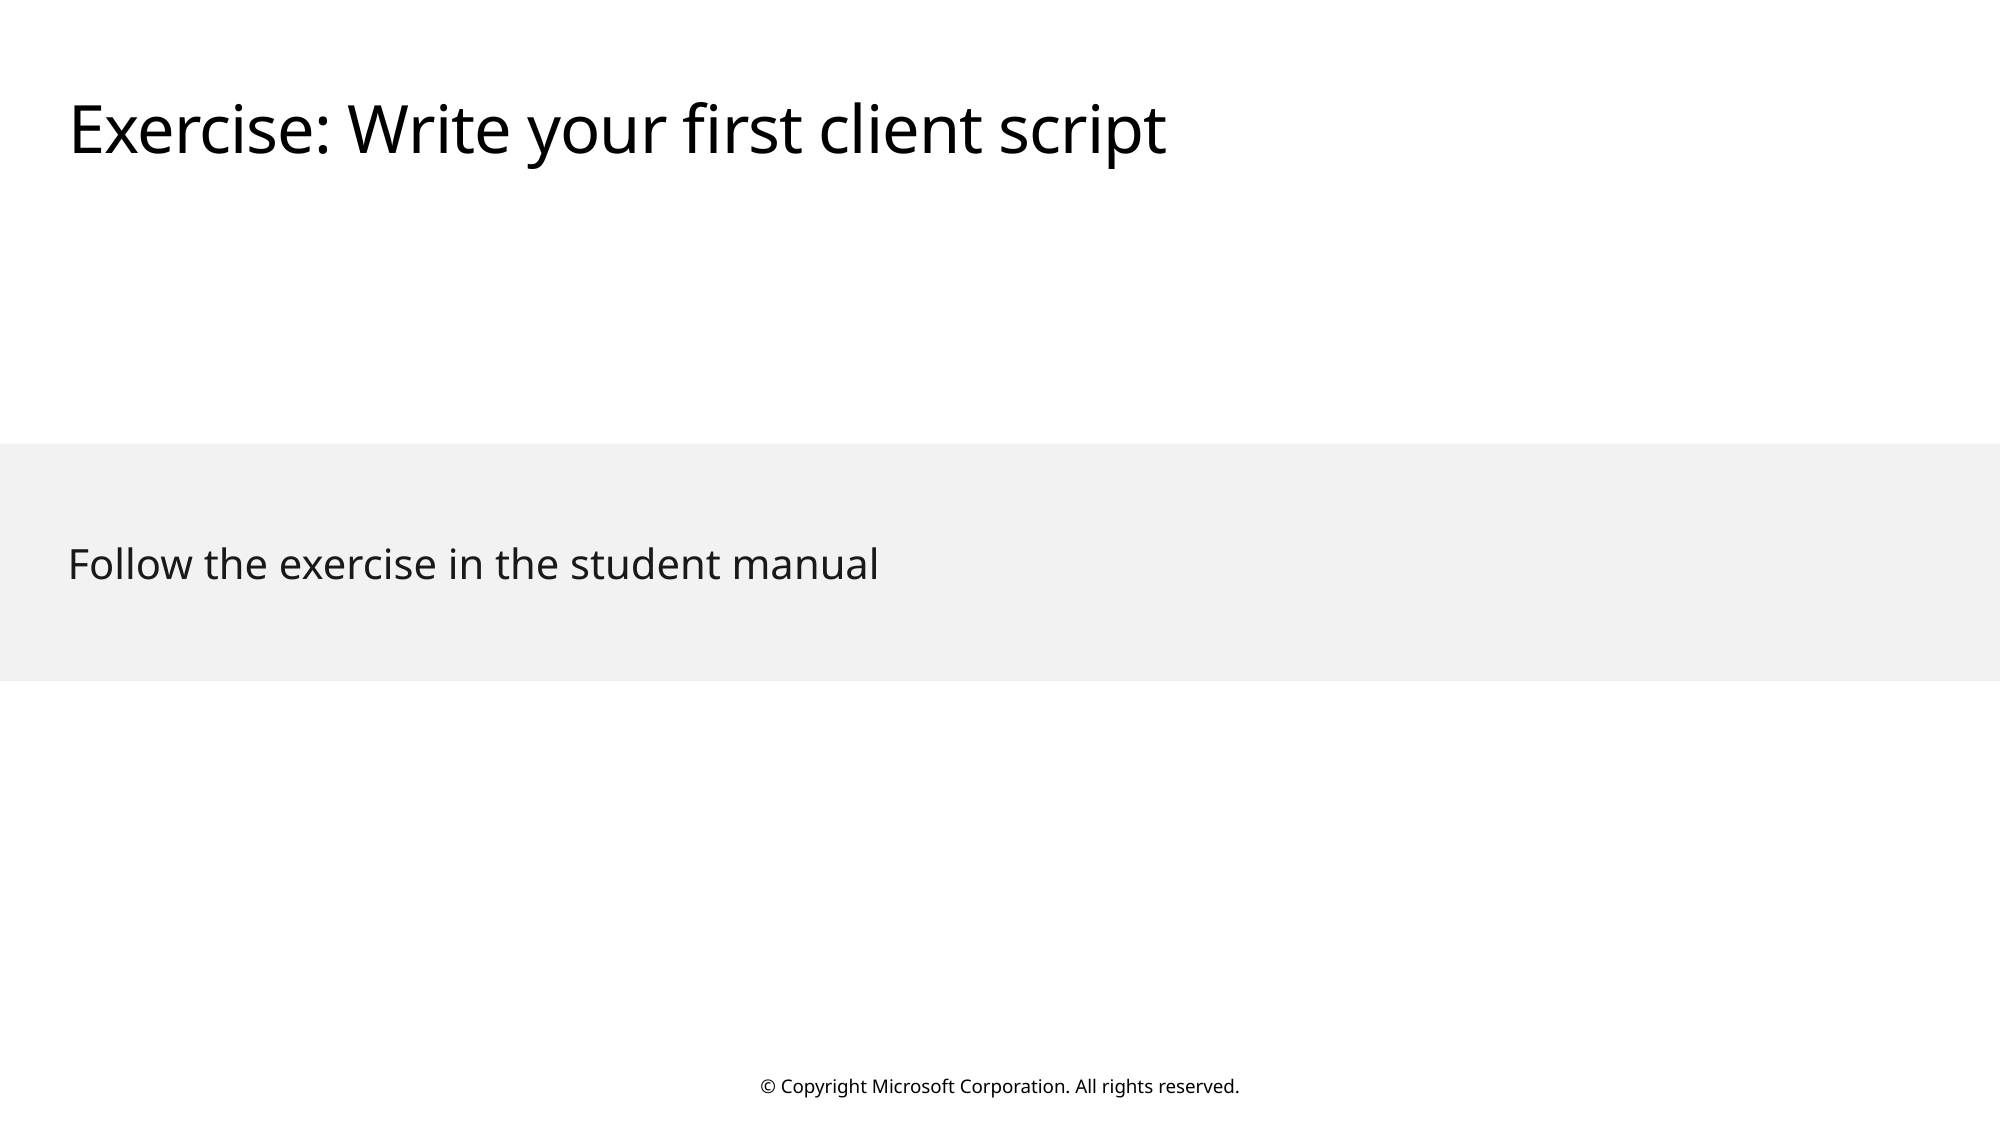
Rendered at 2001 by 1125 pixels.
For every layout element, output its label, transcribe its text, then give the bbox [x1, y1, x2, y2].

text_box Follow the exercise in the student manual [0, 443, 2000, 682]
title Exercise: Write your first client script [68, 72, 1930, 184]
